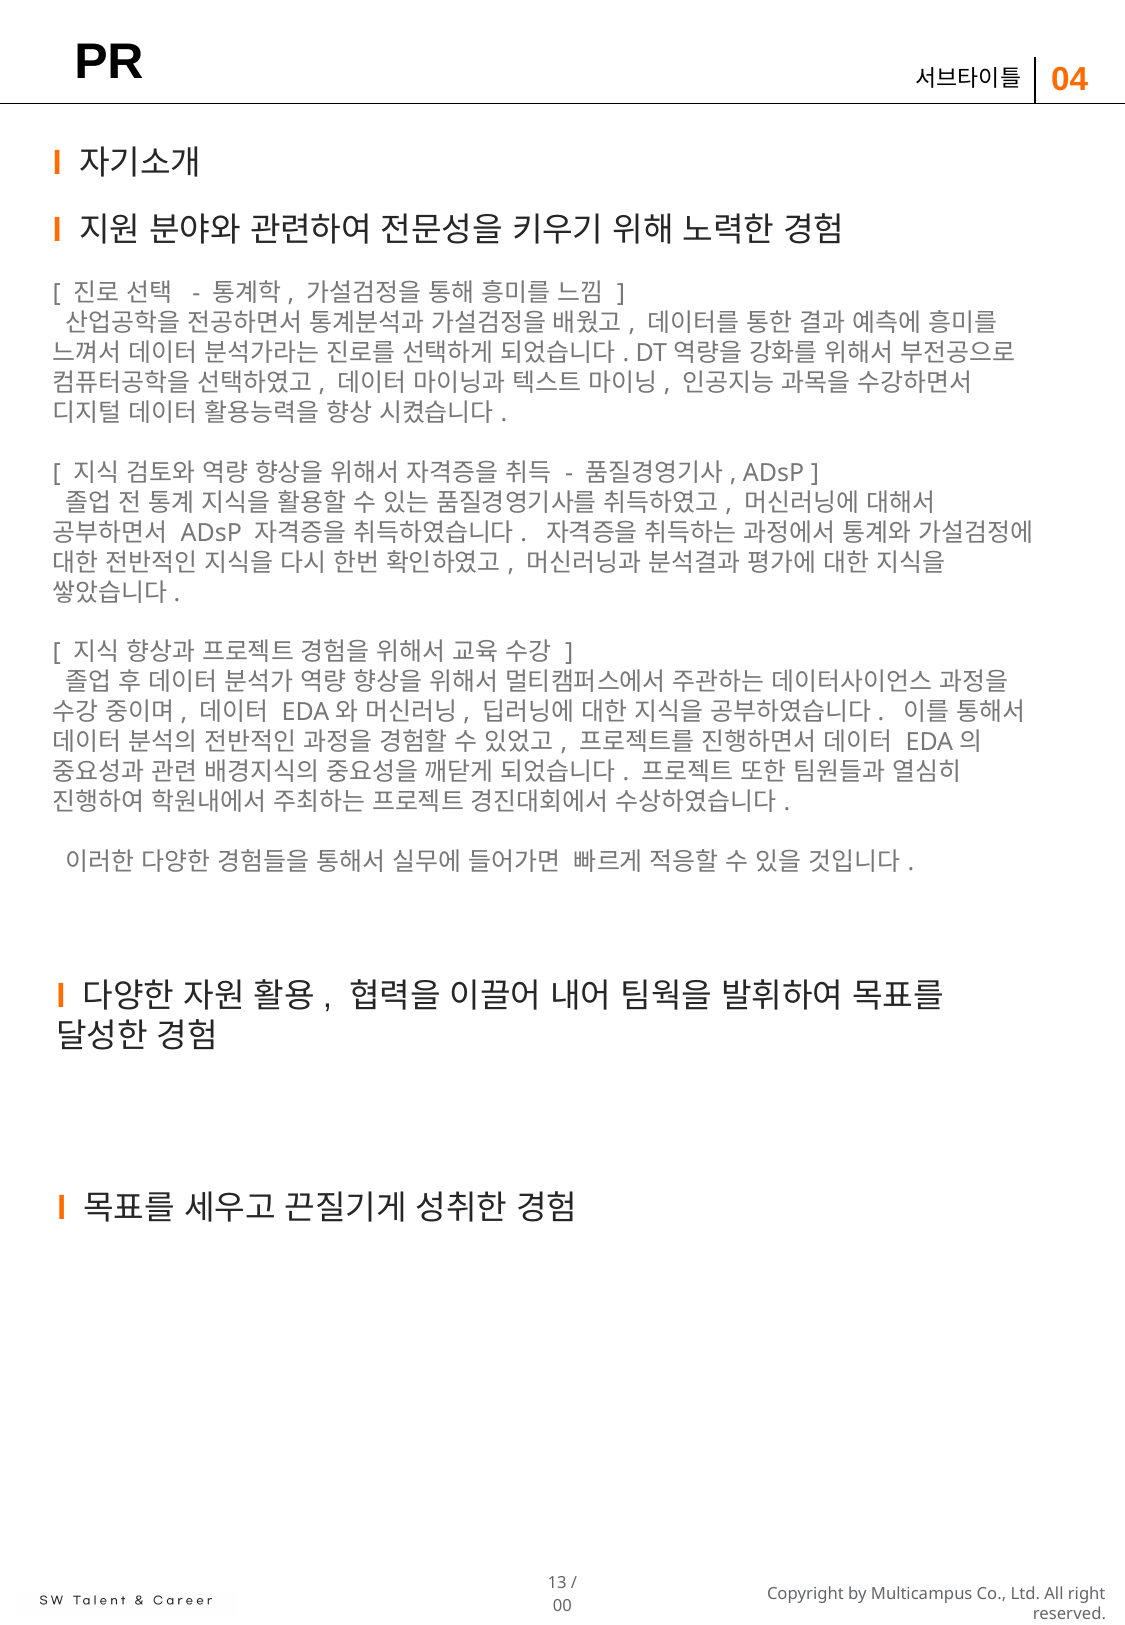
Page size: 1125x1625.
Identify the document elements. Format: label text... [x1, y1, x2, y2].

text_box l 지원 분야와 관련하여 전문성을 키우기 위해 노력한 경험 [37, 200, 957, 256]
text_box l 목표를 세우고 끈질기게 성취한 경험 [42, 1178, 756, 1234]
picture [15, 1591, 236, 1617]
text_box [ 진로 선택 - 통계학, 가설검정을 통해 흥미를 느낌 ] 산업공학을 전공하면서 통계분석과 가설검정을 배웠고, 데이터를 통한 결과 예측에 흥미를 느껴서 데이터 분석가라는 진로를 선택하게 되었습니다. DT역량을 강화를 위해서 부전공으로 컴퓨터공학을 선택하였고, 데이터 마이닝과 텍스트 마이닝, 인공지능 과목을 수강하면서 디지털 데이터 활용능력을 향상 시켰습니다. [ 지식 검토와 역량 향상을 위해서 자격증을 취득 - 품질경영기사, ADsP ] 졸업 전 통계 지식을 활용할 수 있는 품질경영기사를 취득하였고, 머신러닝에 대해서 공부하면서 ADsP 자격증을 취득하였습니다. 자격증을 취득하는 과정에서 통계와 가설검정에 대한 전반적인 지식을 다시 한번 확인하였고, 머신러닝과 분석결과 평가에 대한 지식을 쌓았습니다. [ 지식 향상과 프로젝트 경험을 위해서 교육 수강 ] 졸업 후 데이터 분석가 역량 향상을 위해서 멀티캠퍼스에서 주관하는 데이터사이언스 과정을 수강 중이며, 데이터 EDA와 머신러닝, 딥러닝에 대한 지식을 공부하였습니다. 이를 통해서 데이터 분석의 전반적인 과정을 경험할 수 있었고, 프로젝트를 진행하면서 데이터 EDA의 중요성과 관련 배경지식의 중요성을 깨닫게 되었습니다. 프로젝트 또한 팀원들과 열심히 진행하여 학원내에서 주최하는 프로젝트 경진대회에서 수상하였습니다. 이러한 다양한 경험들을 통해서 실무에 들어가면 빠르게 적응할 수 있을 것입니다. [37, 269, 1058, 883]
title PR [17, 12, 1120, 104]
text_box l 자기소개 [37, 134, 564, 190]
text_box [667, 49, 1105, 106]
text_box l 다양한 자원 활용, 협력을 이끌어 내어 팀웍을 발휘하여 목표를 달성한 경험 [41, 966, 1054, 1062]
